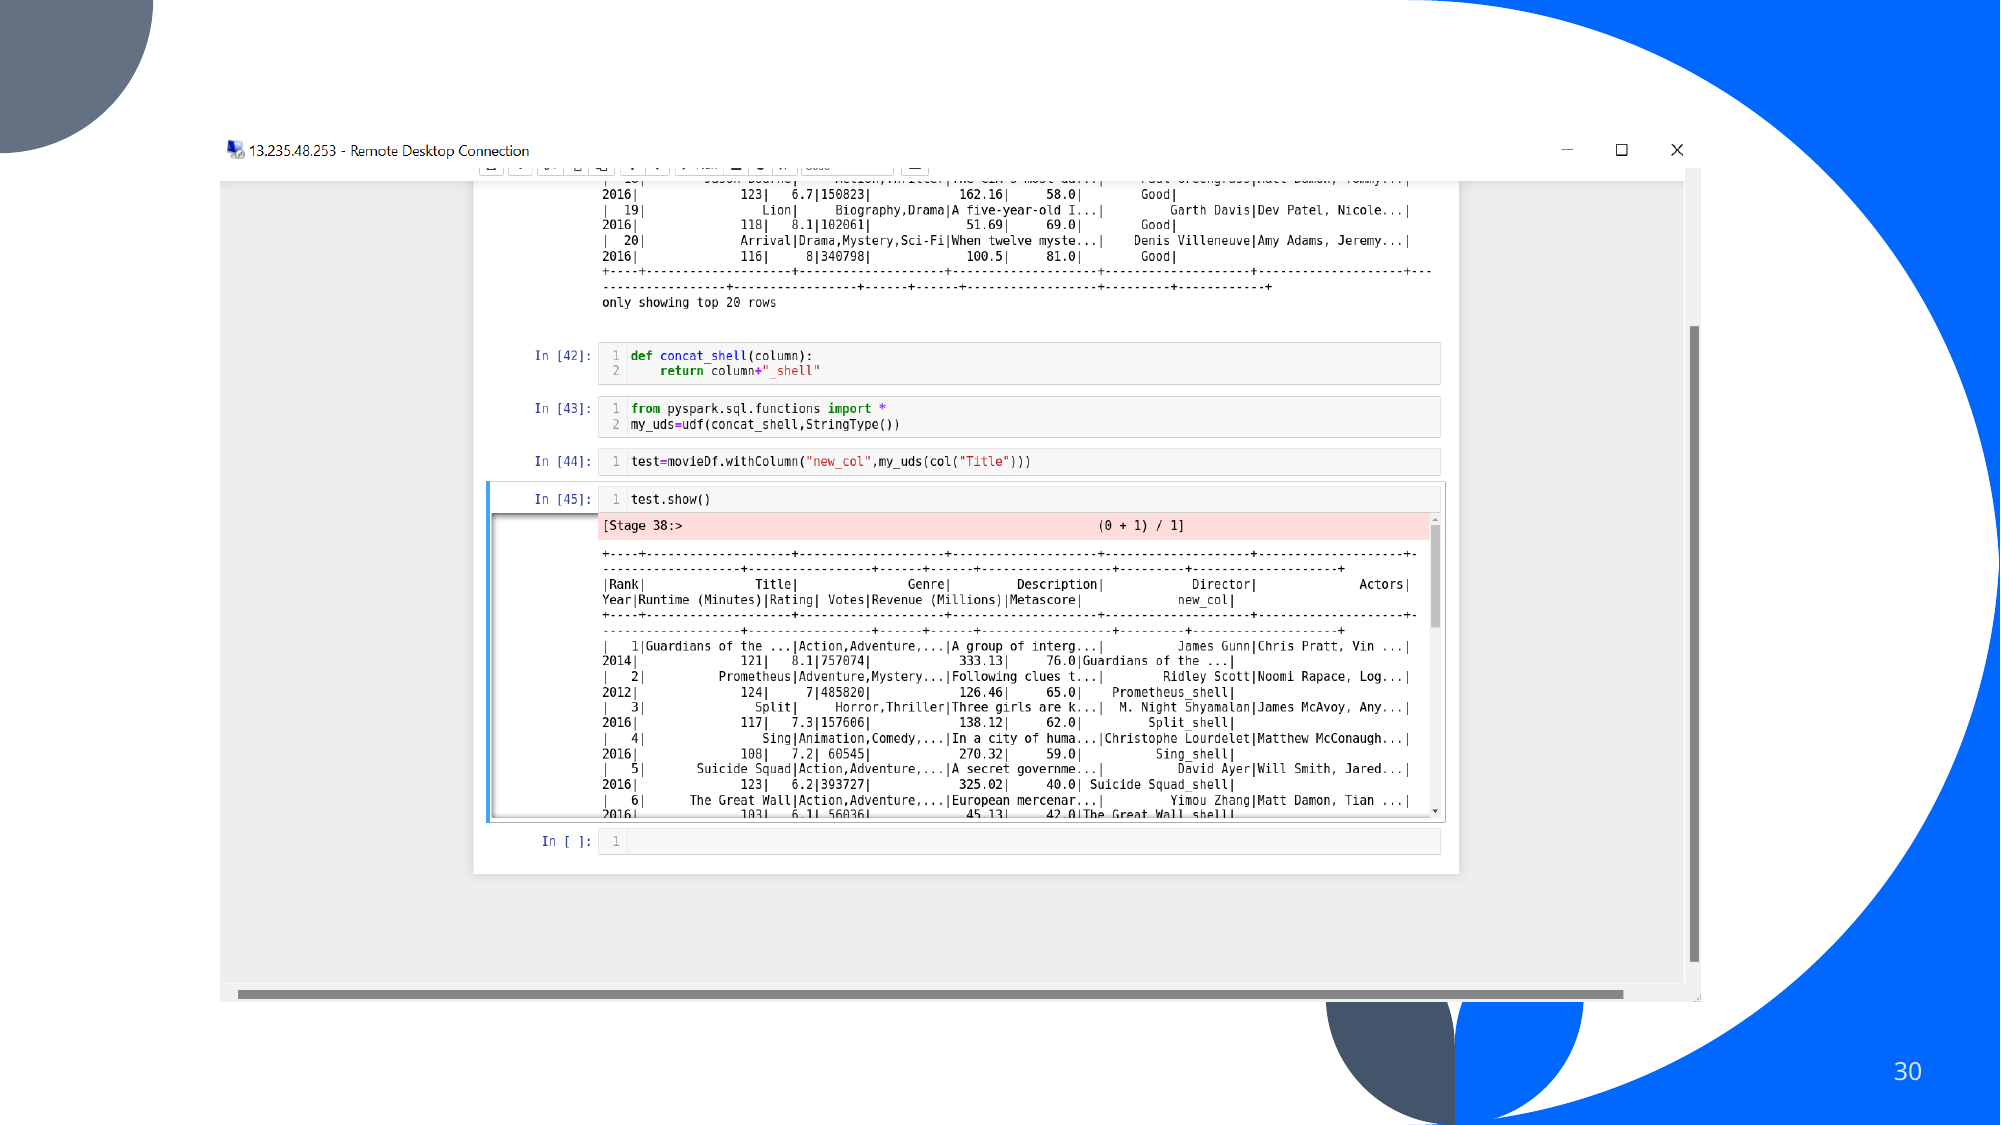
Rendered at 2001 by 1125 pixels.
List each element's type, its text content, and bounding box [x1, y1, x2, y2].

slide_number 30 [1665, 1042, 1938, 1103]
picture [220, 135, 1701, 1002]
